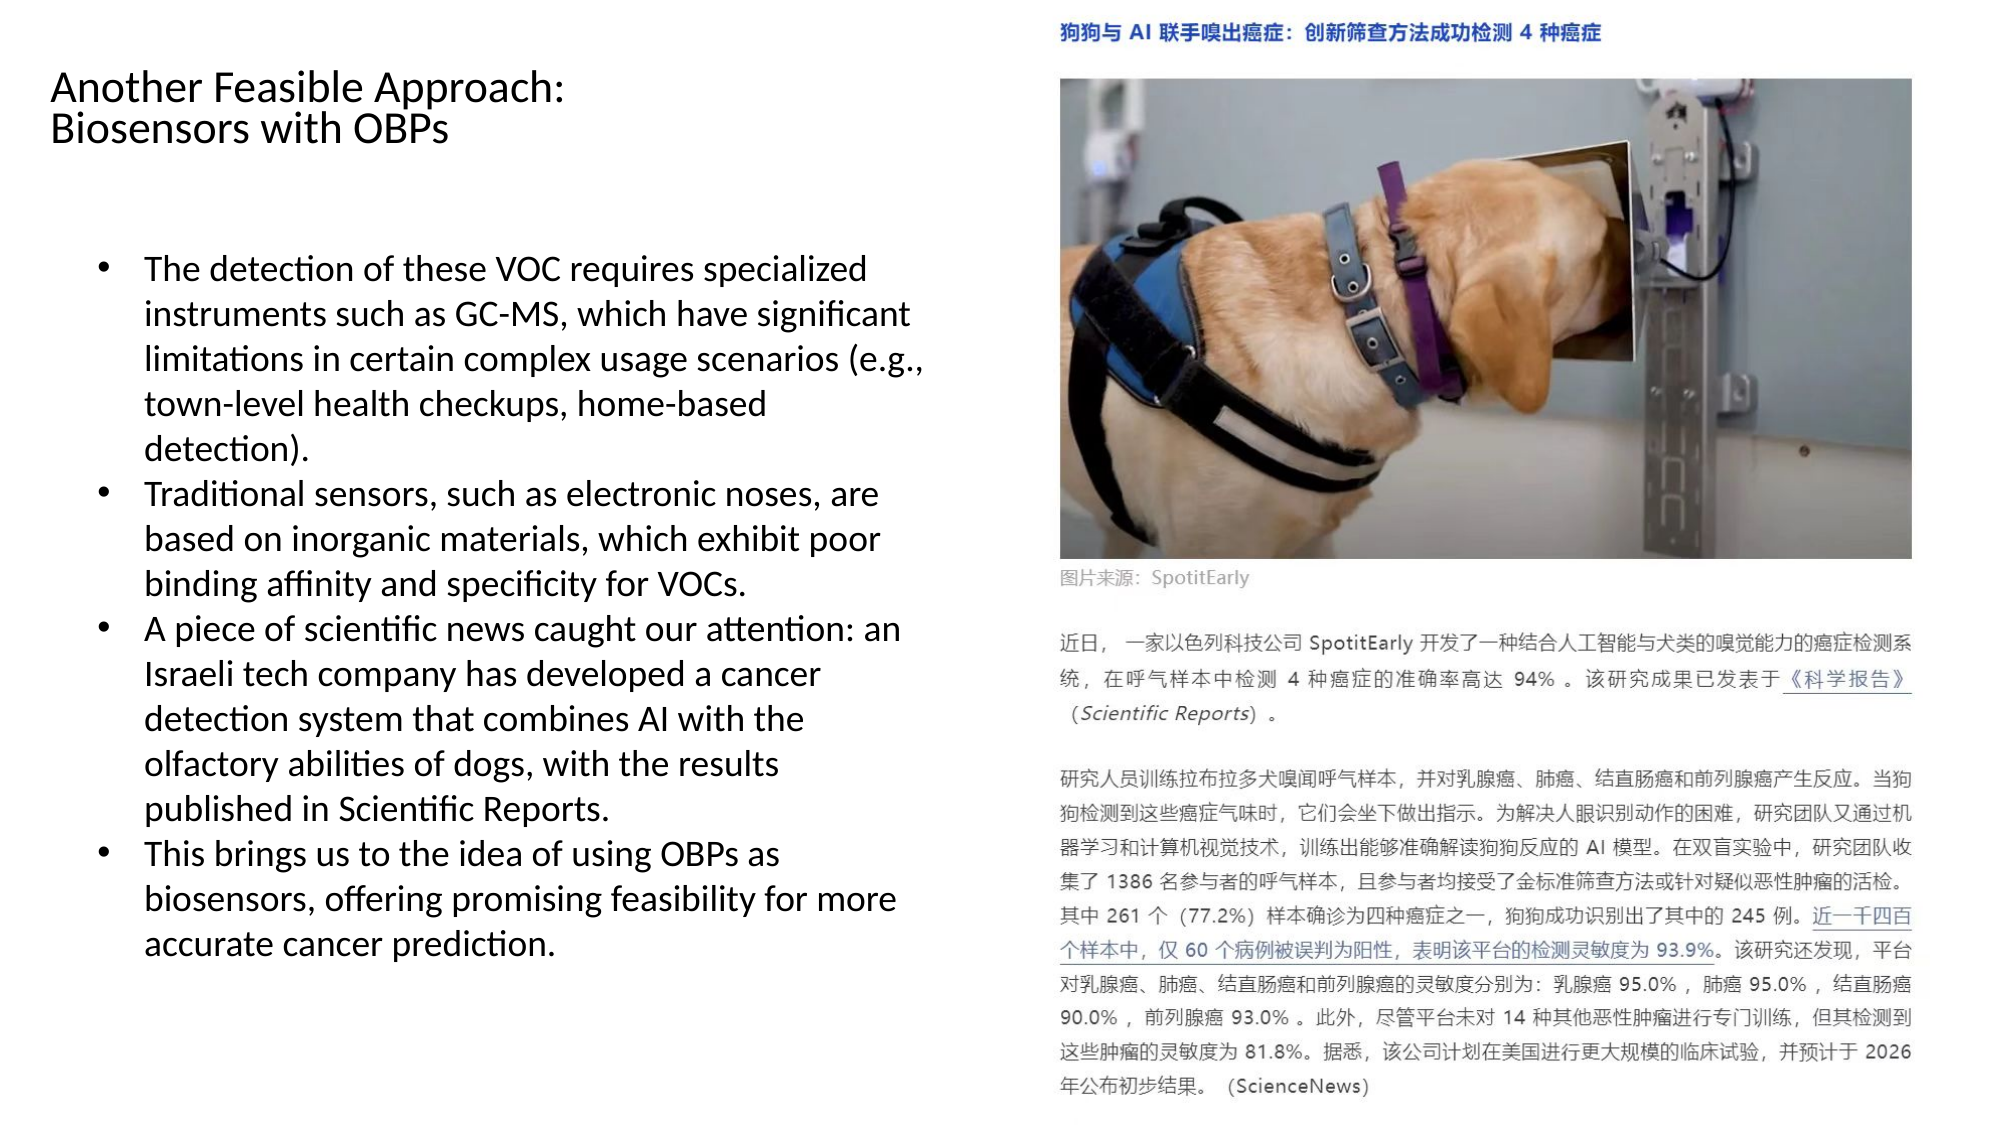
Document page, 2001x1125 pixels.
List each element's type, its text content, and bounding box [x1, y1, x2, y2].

picture [1037, 0, 1930, 1125]
text_box The detection of these VOC requires specialized instruments such as GC-MS, which have significant limitations in certain complex usage scenarios (e.g., town-level health checkups, home-based detection). Traditional sensors, such as electronic noses, are based on inorganic materials, which exhibit poor binding affinity and specificity for VOCs. A piece of scientific news caught our attention: an Israeli tech company has developed a cancer detection system that combines AI with the olfactory abilities of dogs, with the results published in Scientific Reports. This brings us to the idea of using OBPs as biosensors, offering promising feasibility for more accurate cancer prediction. [82, 236, 941, 972]
title Another Feasible Approach: Biosensors with OBPs [35, 62, 1008, 160]
